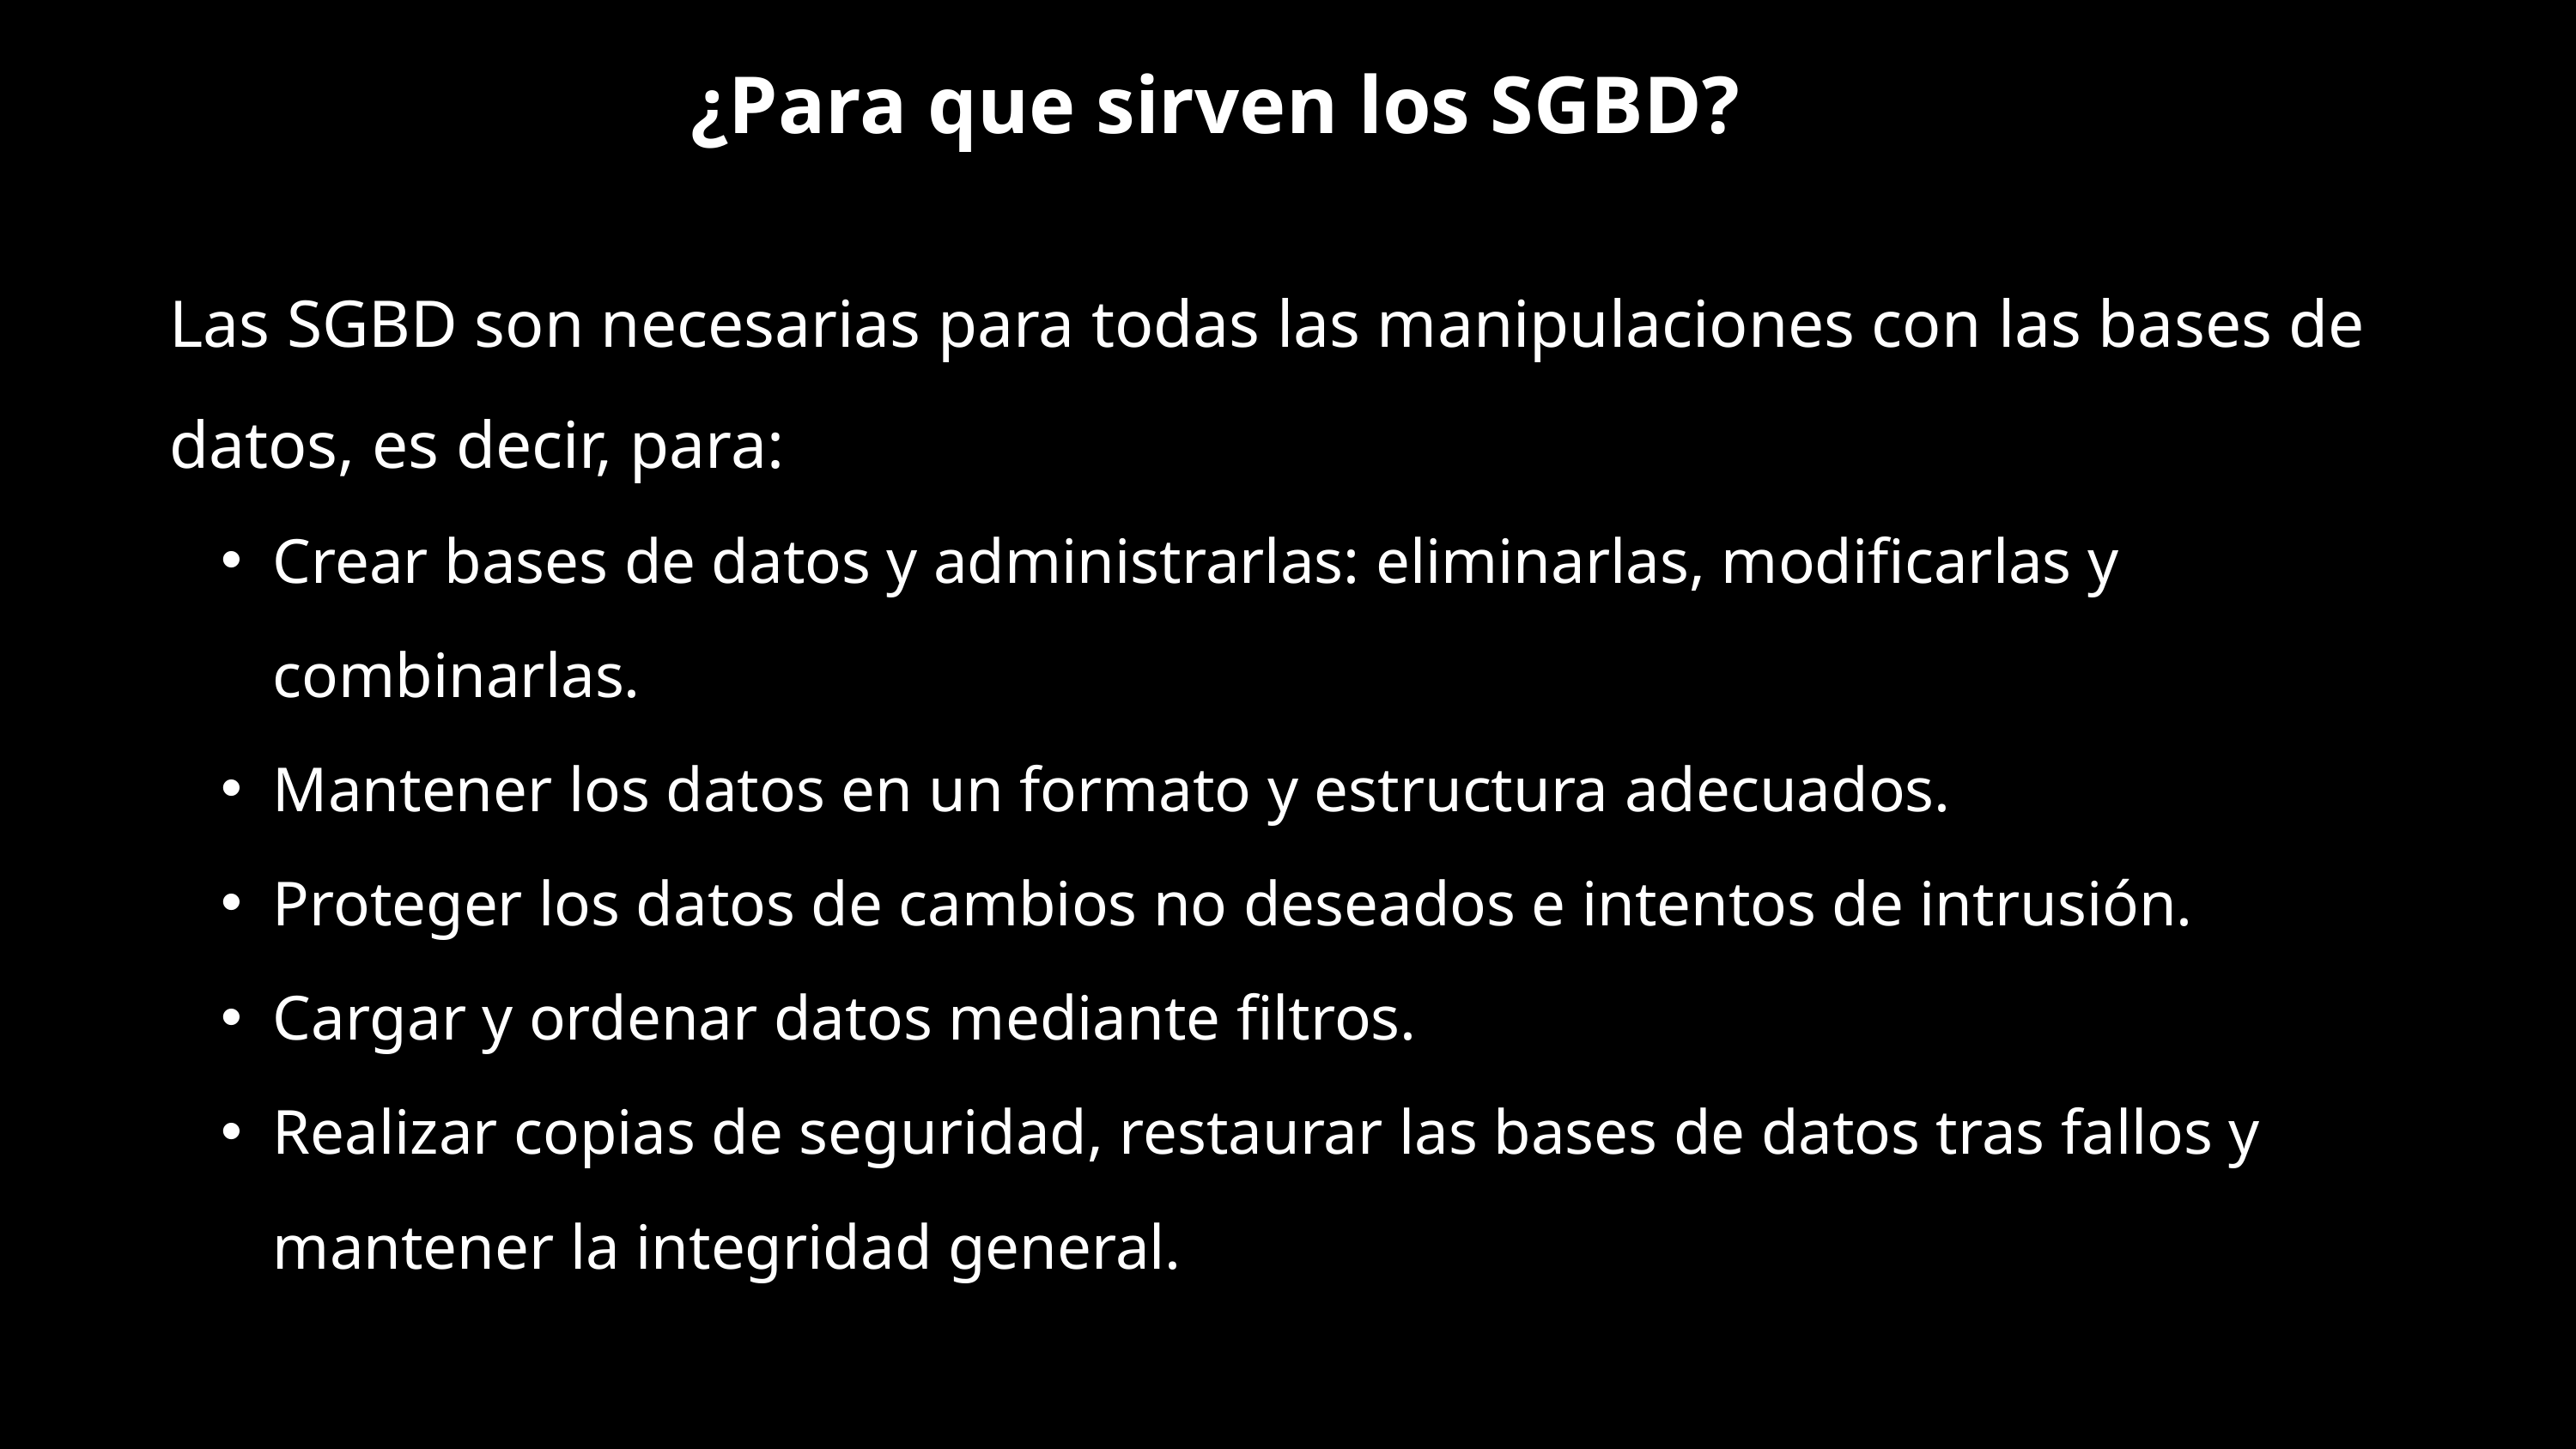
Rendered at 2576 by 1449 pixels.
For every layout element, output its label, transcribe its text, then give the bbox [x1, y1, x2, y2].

text_box ¿Para que sirven los SGBD? [690, 38, 1741, 149]
text_box Las SGBD son necesarias para todas las manipulaciones con las bases de datos, es decir, para: Crear bases de datos y administrarlas: eliminarlas, modificarlas y combinarlas. Mantener los datos en un formato y estructura adecuados. Proteger los datos de cambios no deseados e intentos de intrusión. Cargar y ordenar datos mediante filtros. Realizar copias de seguridad, restaurar las bases de datos tras fallos y mantener la integridad general. [169, 239, 2407, 1282]
